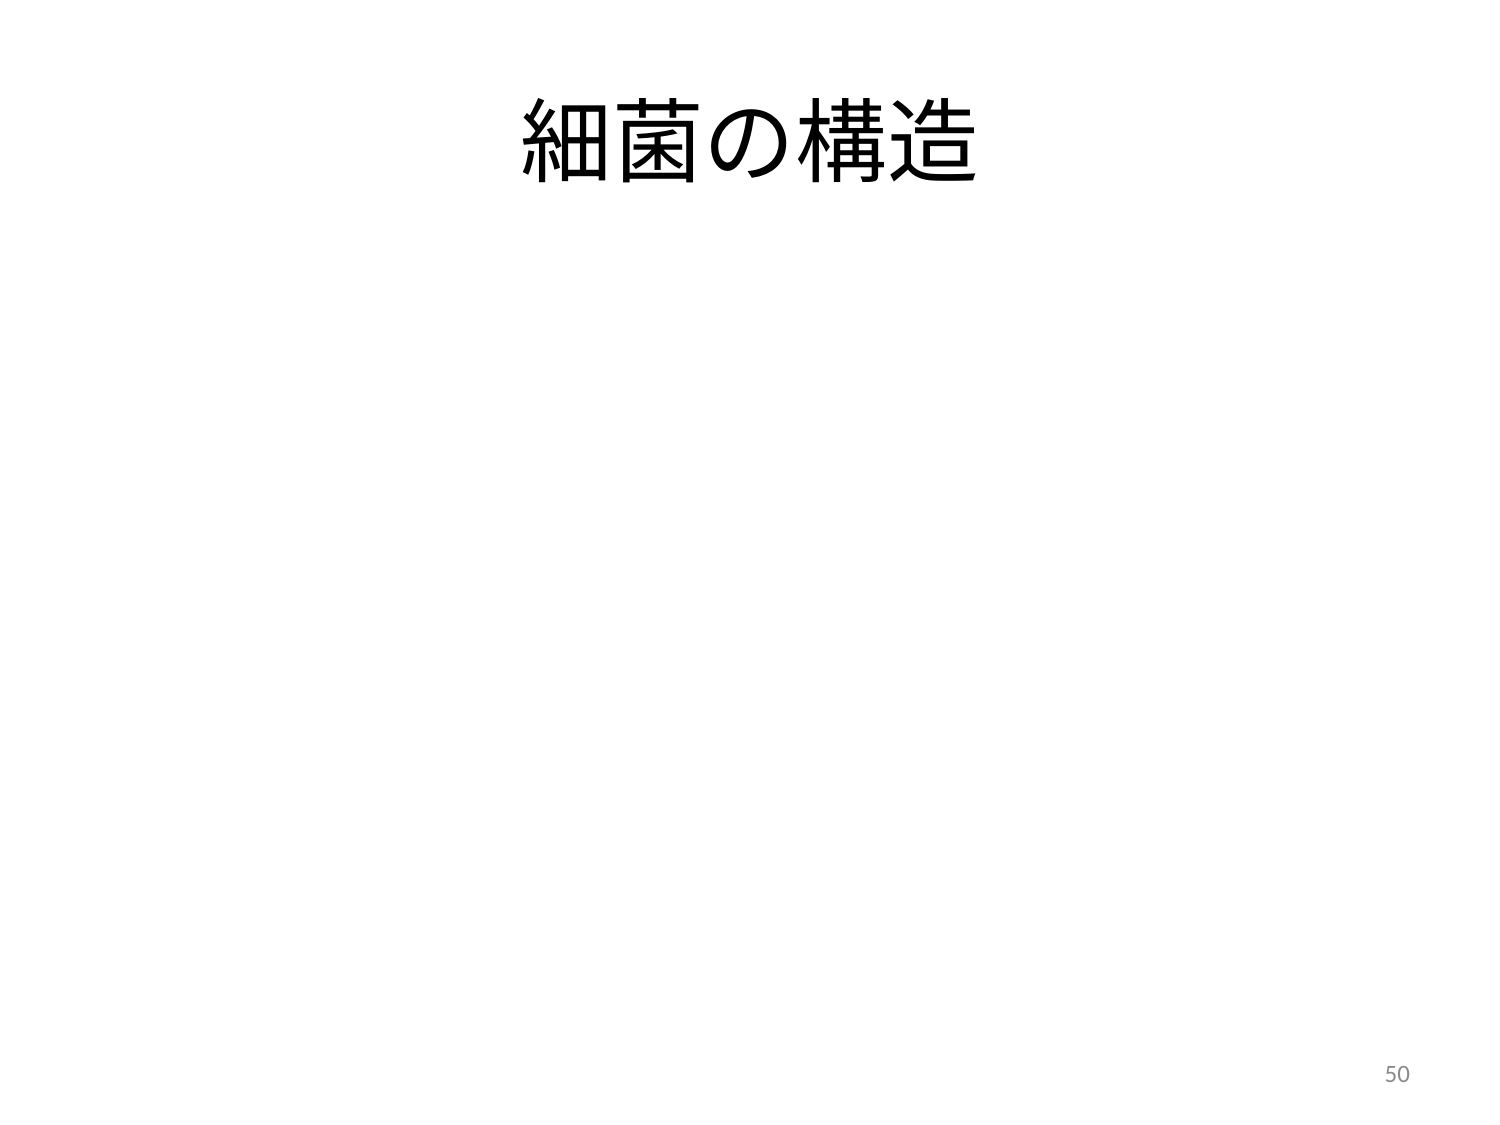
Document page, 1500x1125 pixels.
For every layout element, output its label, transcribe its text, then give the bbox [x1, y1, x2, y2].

title 細菌の構造 [75, 45, 1425, 233]
slide_number 50 [1074, 1042, 1425, 1103]
